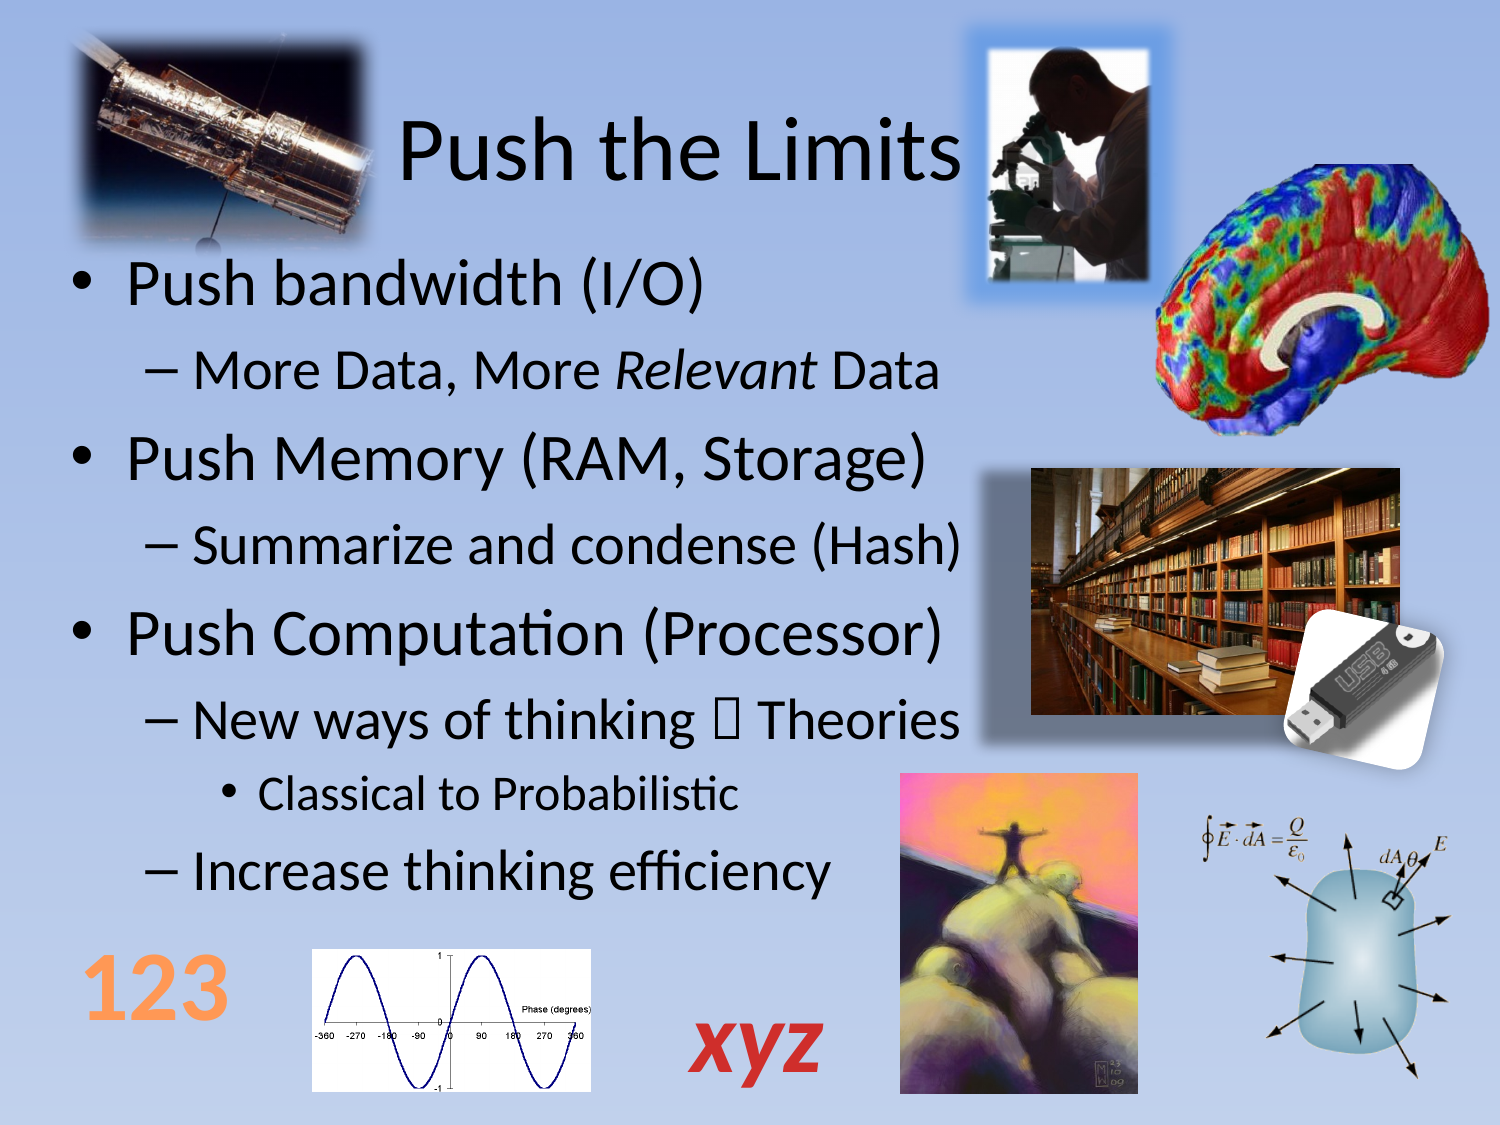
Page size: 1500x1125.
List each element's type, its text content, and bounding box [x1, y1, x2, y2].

picture [1192, 803, 1465, 1094]
list Push bandwidth (I/O) More Data, More Relevant Data Push Memory (RAM, Storage) Summarize and condense (Hash) Push Computation (Processor) New ways of thinking  Theories Classical to Probabilistic Increase thinking efficiency [55, 231, 1406, 1095]
title Push the Limits [387, 49, 958, 238]
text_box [1030, 468, 1435, 761]
picture [1435, 635, 1444, 696]
picture [1358, 761, 1418, 770]
text_box 123 [63, 912, 246, 1048]
text_box xyz [675, 965, 839, 1101]
picture [899, 772, 1139, 1094]
picture [983, 44, 1500, 441]
picture [62, 24, 383, 263]
picture [312, 949, 591, 1092]
